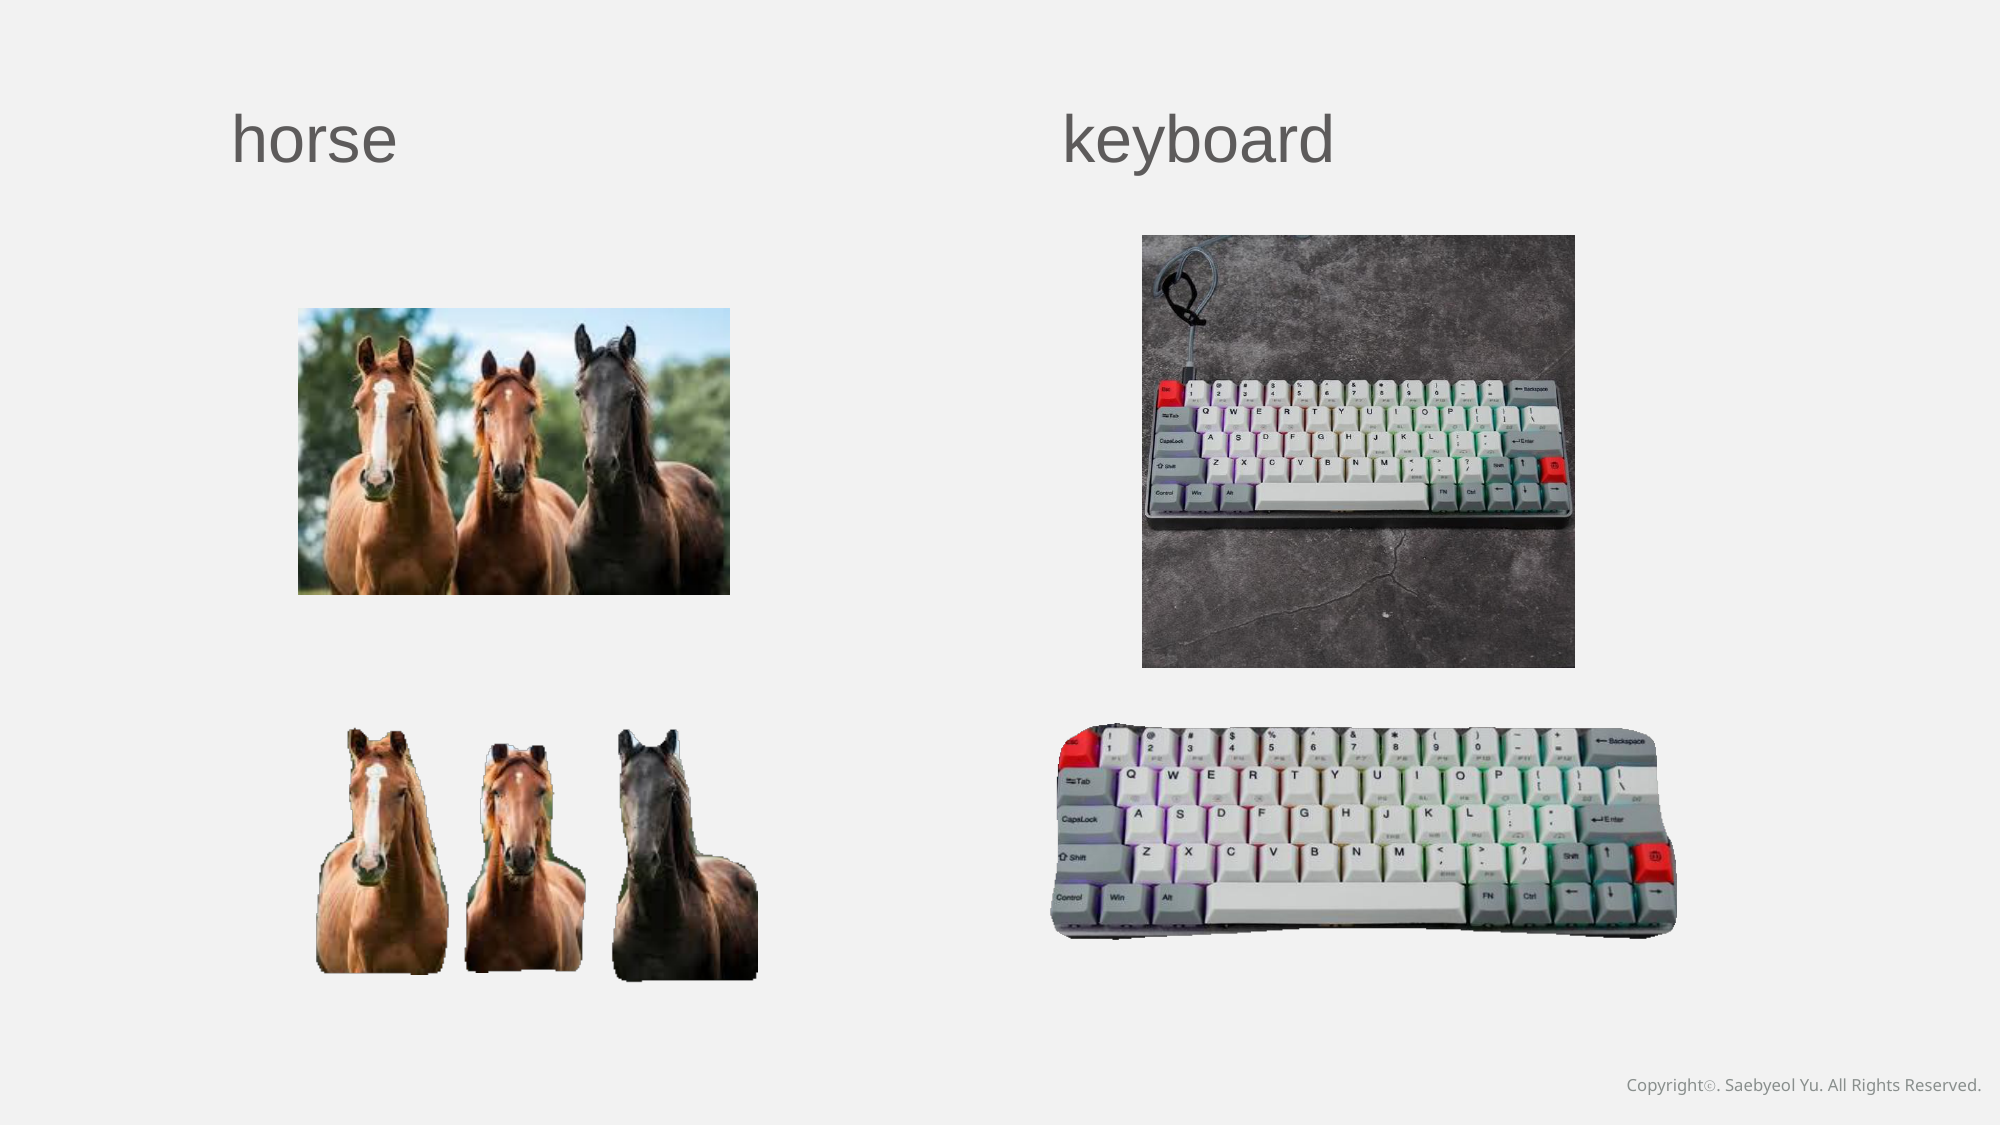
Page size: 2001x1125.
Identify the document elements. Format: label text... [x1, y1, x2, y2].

picture [1037, 702, 1680, 943]
picture [315, 711, 595, 975]
text_box keyboard [999, 88, 1399, 183]
picture [600, 719, 758, 990]
picture [1142, 235, 1575, 669]
picture [298, 308, 730, 595]
text_box horse [116, 88, 515, 183]
